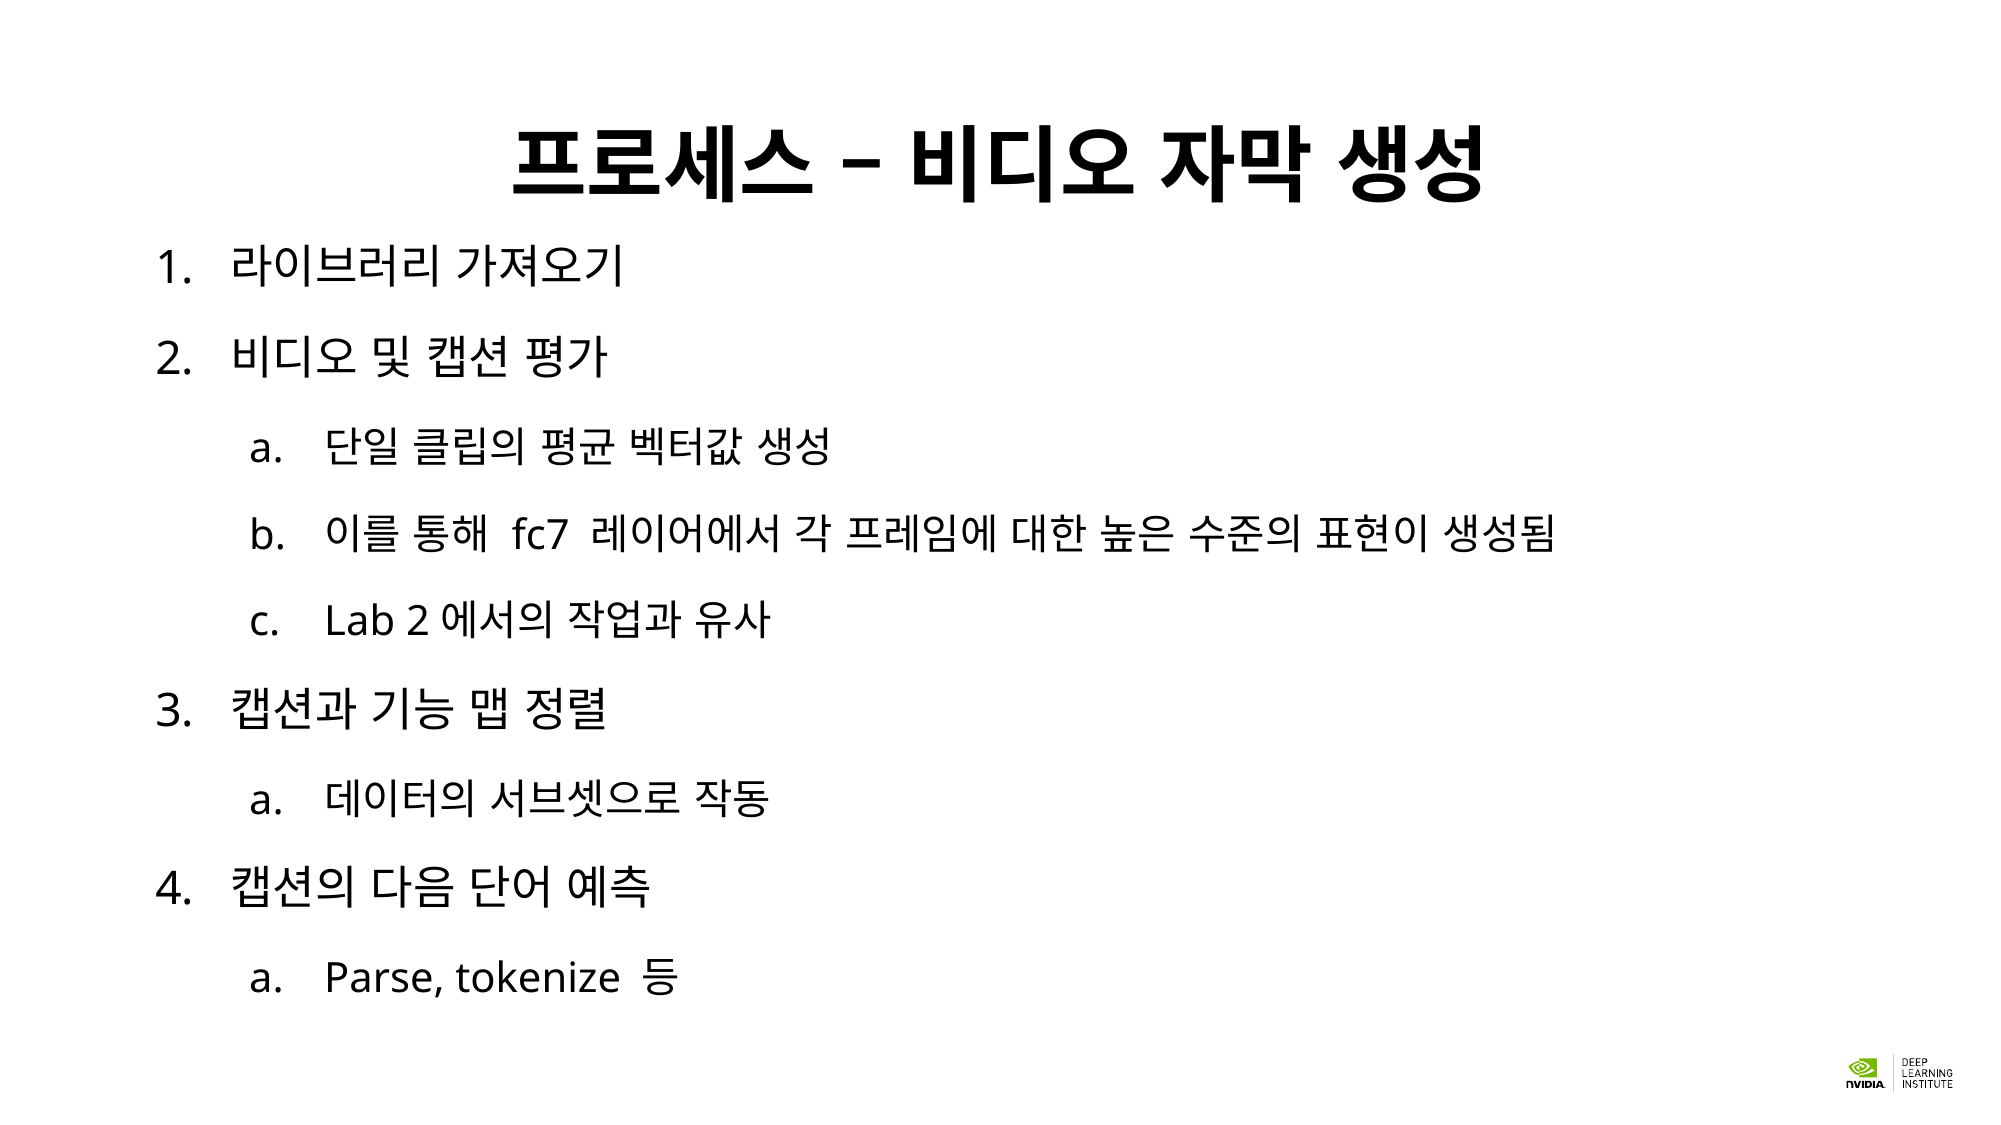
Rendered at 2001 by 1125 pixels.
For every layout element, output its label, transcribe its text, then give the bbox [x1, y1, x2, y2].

title 프로세스 – 비디오 자막 생성 [90, 120, 1910, 229]
list 라이브러리 가져오기 비디오 및 캡션 평가 단일 클립의 평균 벡터값 생성 이를 통해 fc7 레이어에서 각 프레임에 대한 높은 수준의 표현이 생성됨 Lab 2에서의 작업과 유사 캡션과 기능 맵 정렬 데이터의 서브셋으로 작동 캡션의 다음 단어 예측 Parse, tokenize 등 [93, 227, 1908, 1062]
